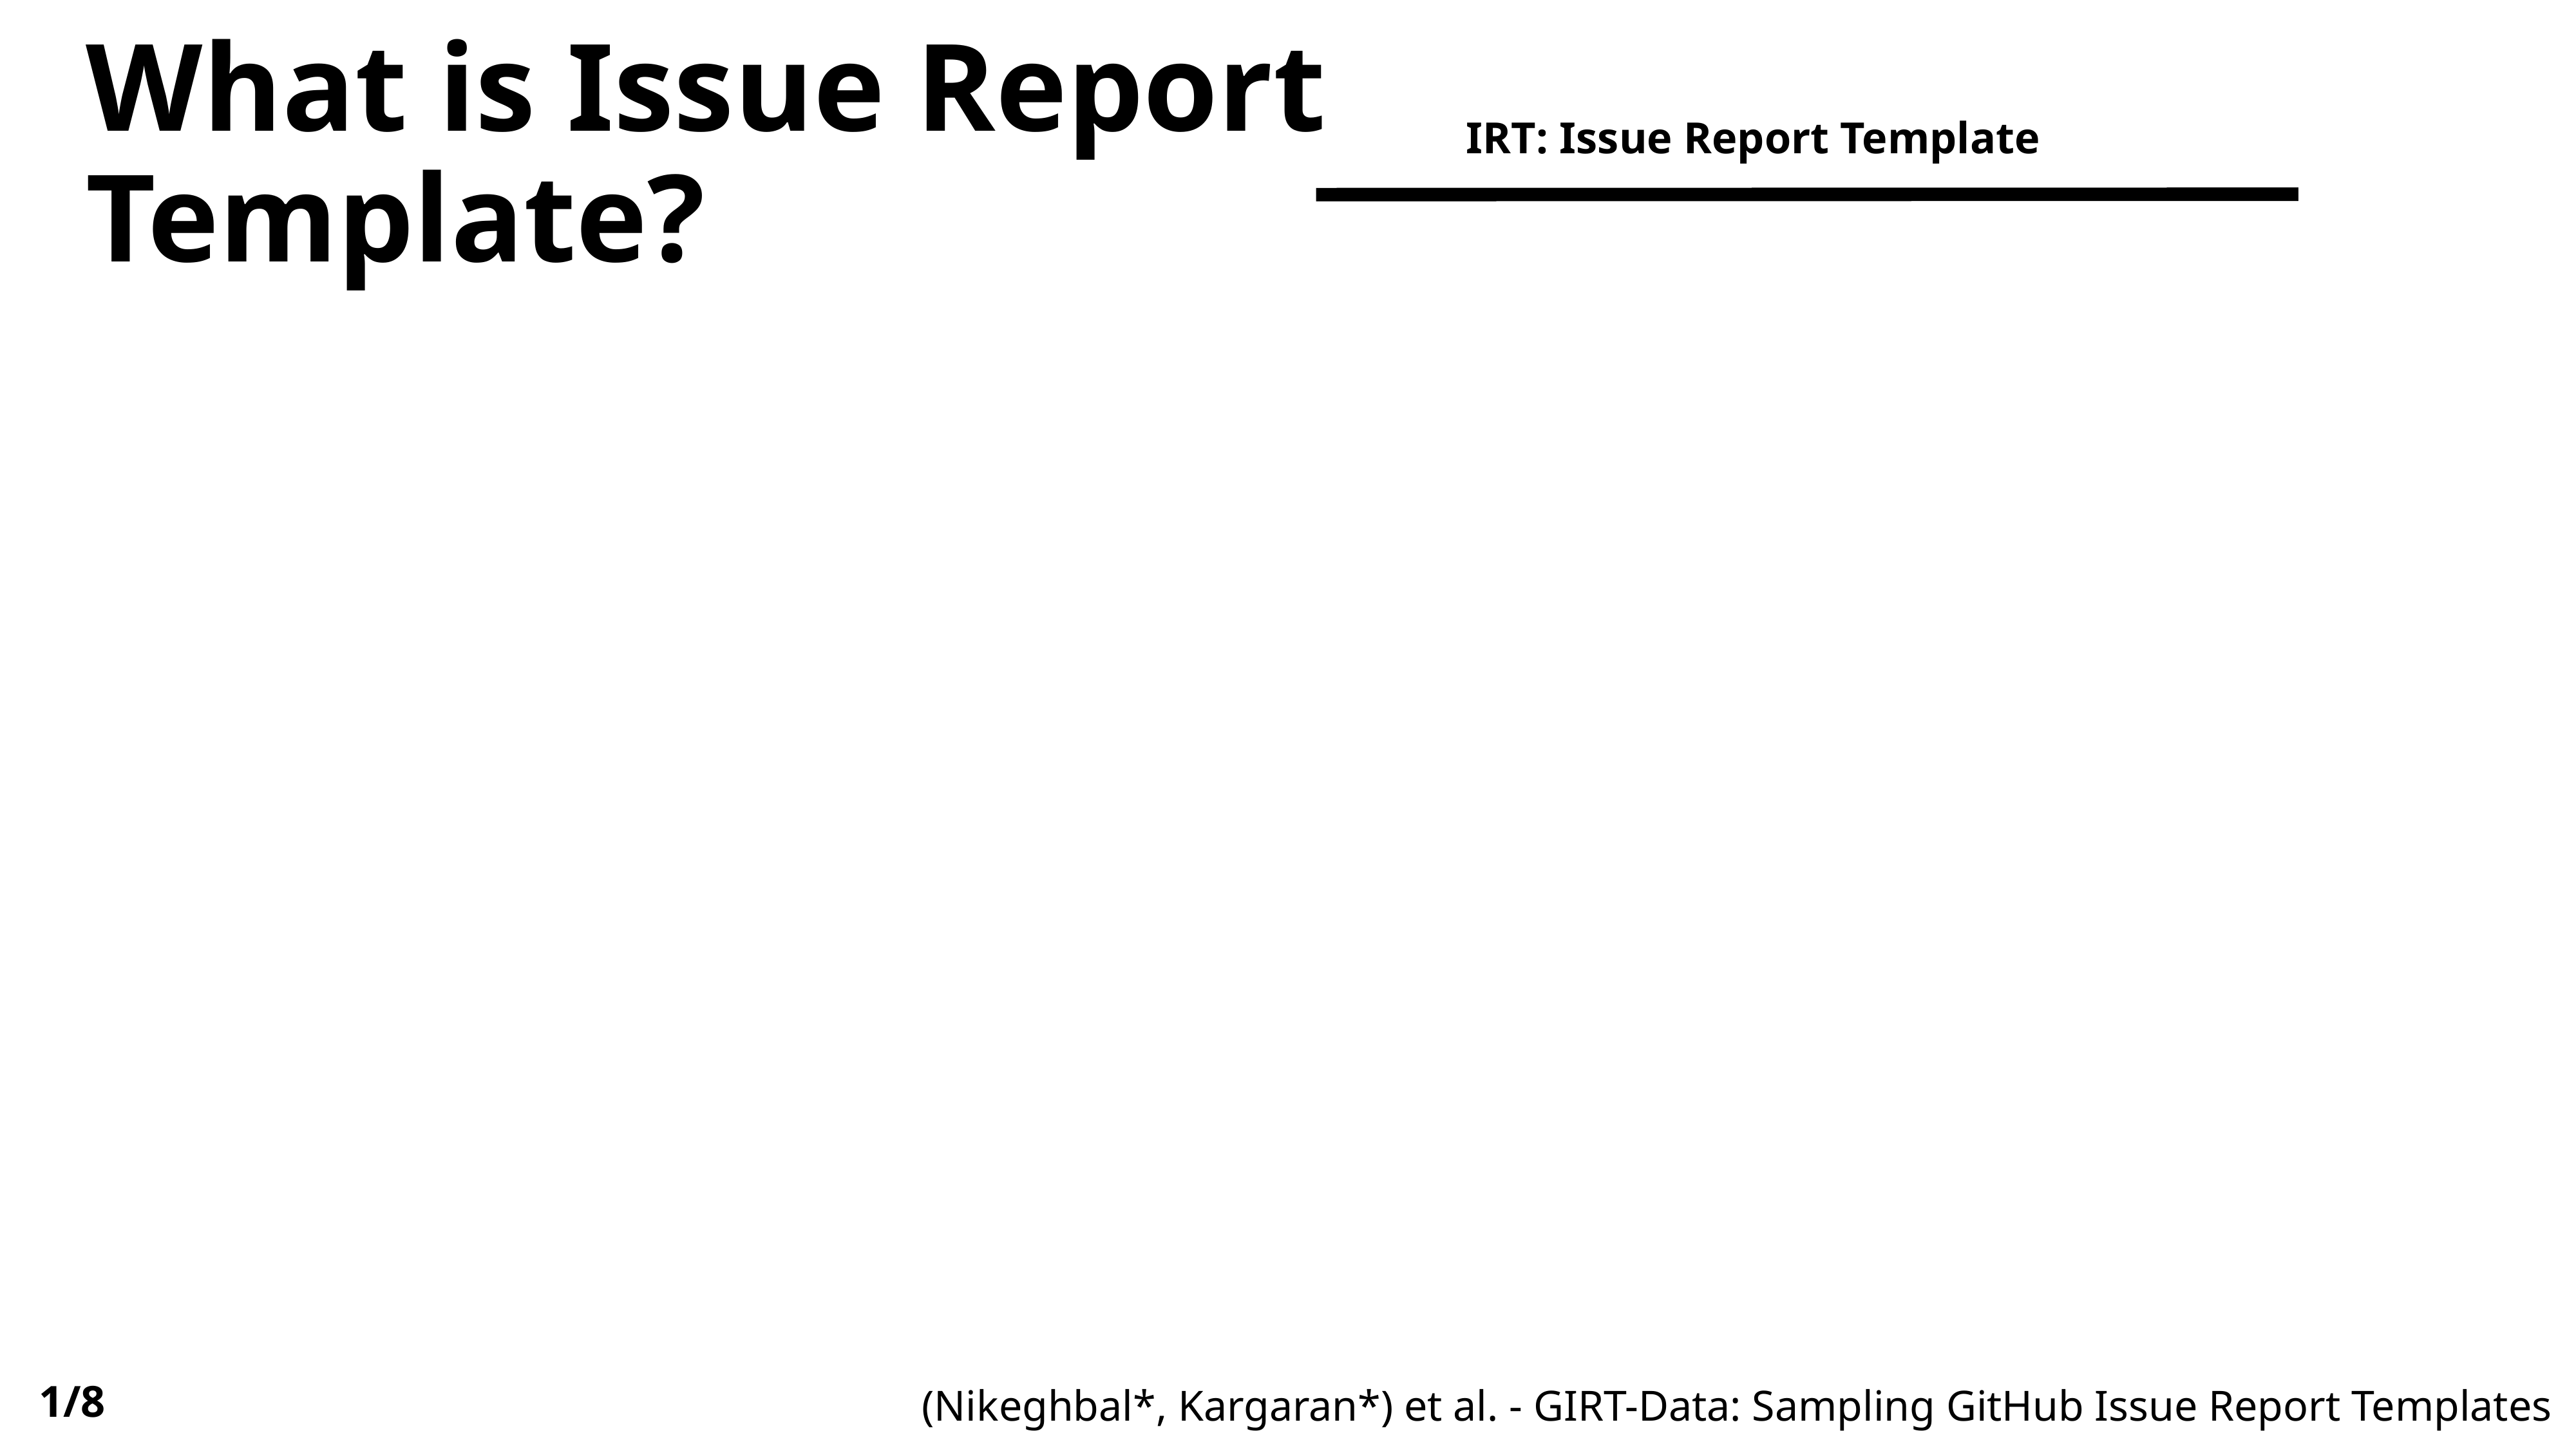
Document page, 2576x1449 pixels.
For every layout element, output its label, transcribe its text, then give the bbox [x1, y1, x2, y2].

text_box What is Issue Report Template? [79, 62, 1377, 252]
text_box 1/8 [29, 1369, 129, 1431]
text_box (Nikeghbal*, Kargaran*) et al. - GIRT-Data: Sampling GitHub Issue Report Templates [898, 1369, 2576, 1439]
text_box IRT: Issue Report Template [1457, 106, 2054, 167]
